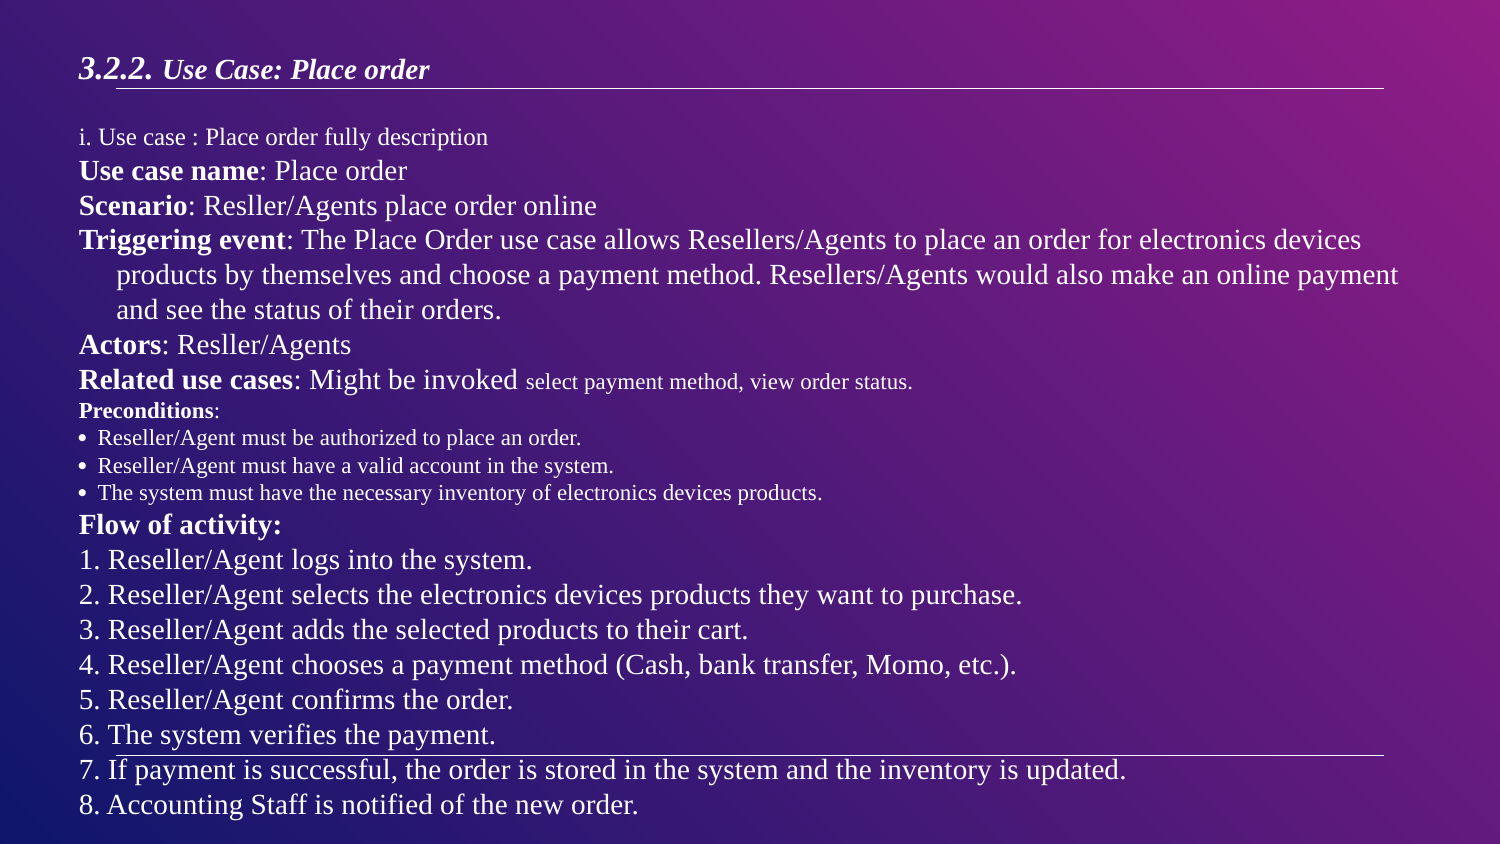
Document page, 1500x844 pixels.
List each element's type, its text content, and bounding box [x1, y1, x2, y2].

text_box 3.2.2. Use Case: Place order i. Use case : Place order fully description Use case name: Place order Scenario: Resller/Agents place order online Triggering event: The Place Order use case allows Resellers/Agents to place an order for electronics devices products by themselves and choose a payment method. Resellers/Agents would also make an online payment and see the status of their orders. Actors: Resller/Agents Related use cases: Might be invoked select payment method, view order status. Preconditions: · Reseller/Agent must be authorized to place an order. · Reseller/Agent must have a valid account in the system. · The system must have the necessary inventory of electronics devices products. Flow of activity: 1. Reseller/Agent logs into the system. 2. Reseller/Agent selects the electronics devices products they want to purchase. 3. Reseller/Agent adds the selected products to their cart. 4. Reseller/Agent chooses a payment method (Cash, bank transfer, Momo, etc.). 5. Reseller/Agent confirms the order. 6. The system verifies the payment. 7. If payment is successful, the order is stored in the system and the inventory is updated. 8. Accounting Staff is notified of the new order. [63, 38, 1430, 844]
